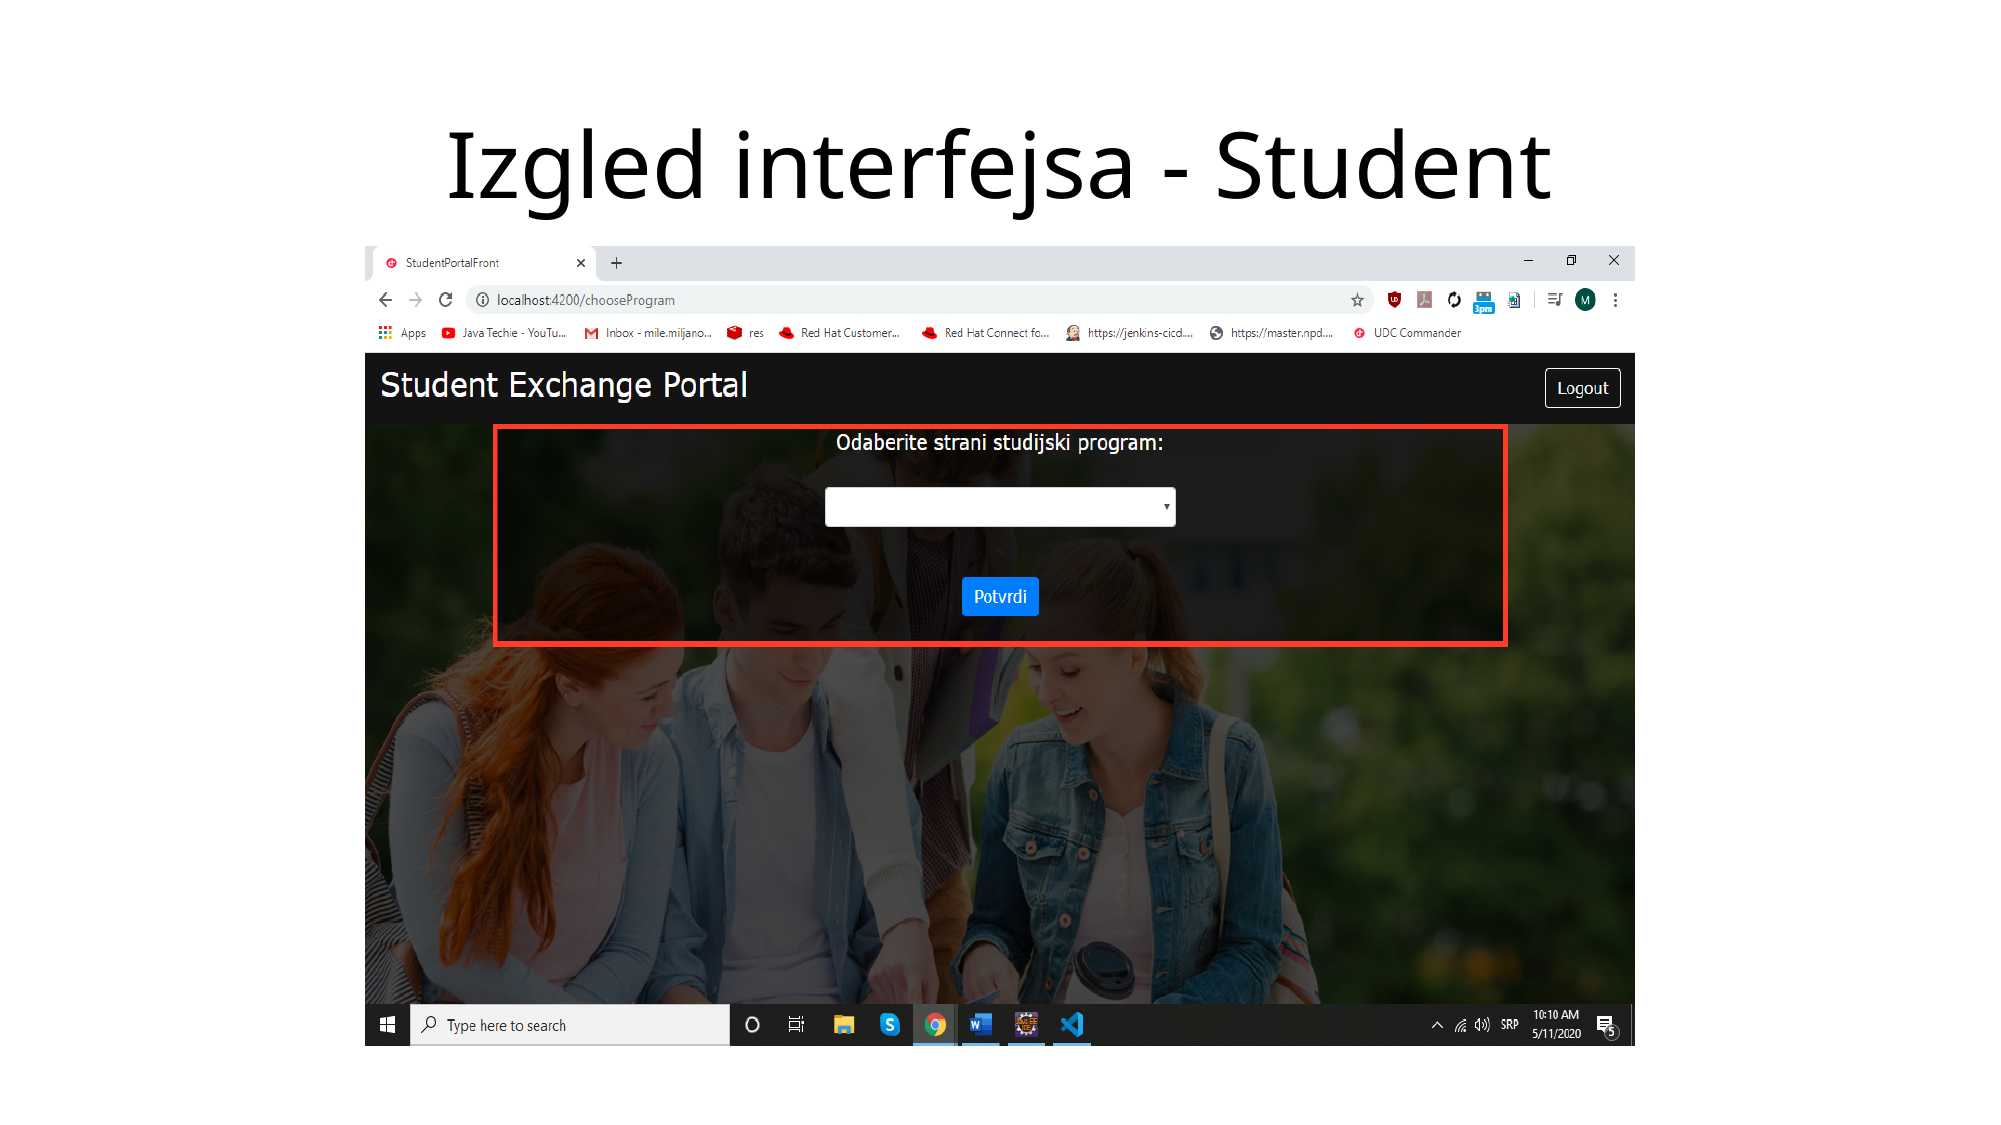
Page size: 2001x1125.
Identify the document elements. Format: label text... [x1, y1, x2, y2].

title Izgled interfejsa - Student [137, 59, 1863, 278]
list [365, 246, 1635, 1046]
